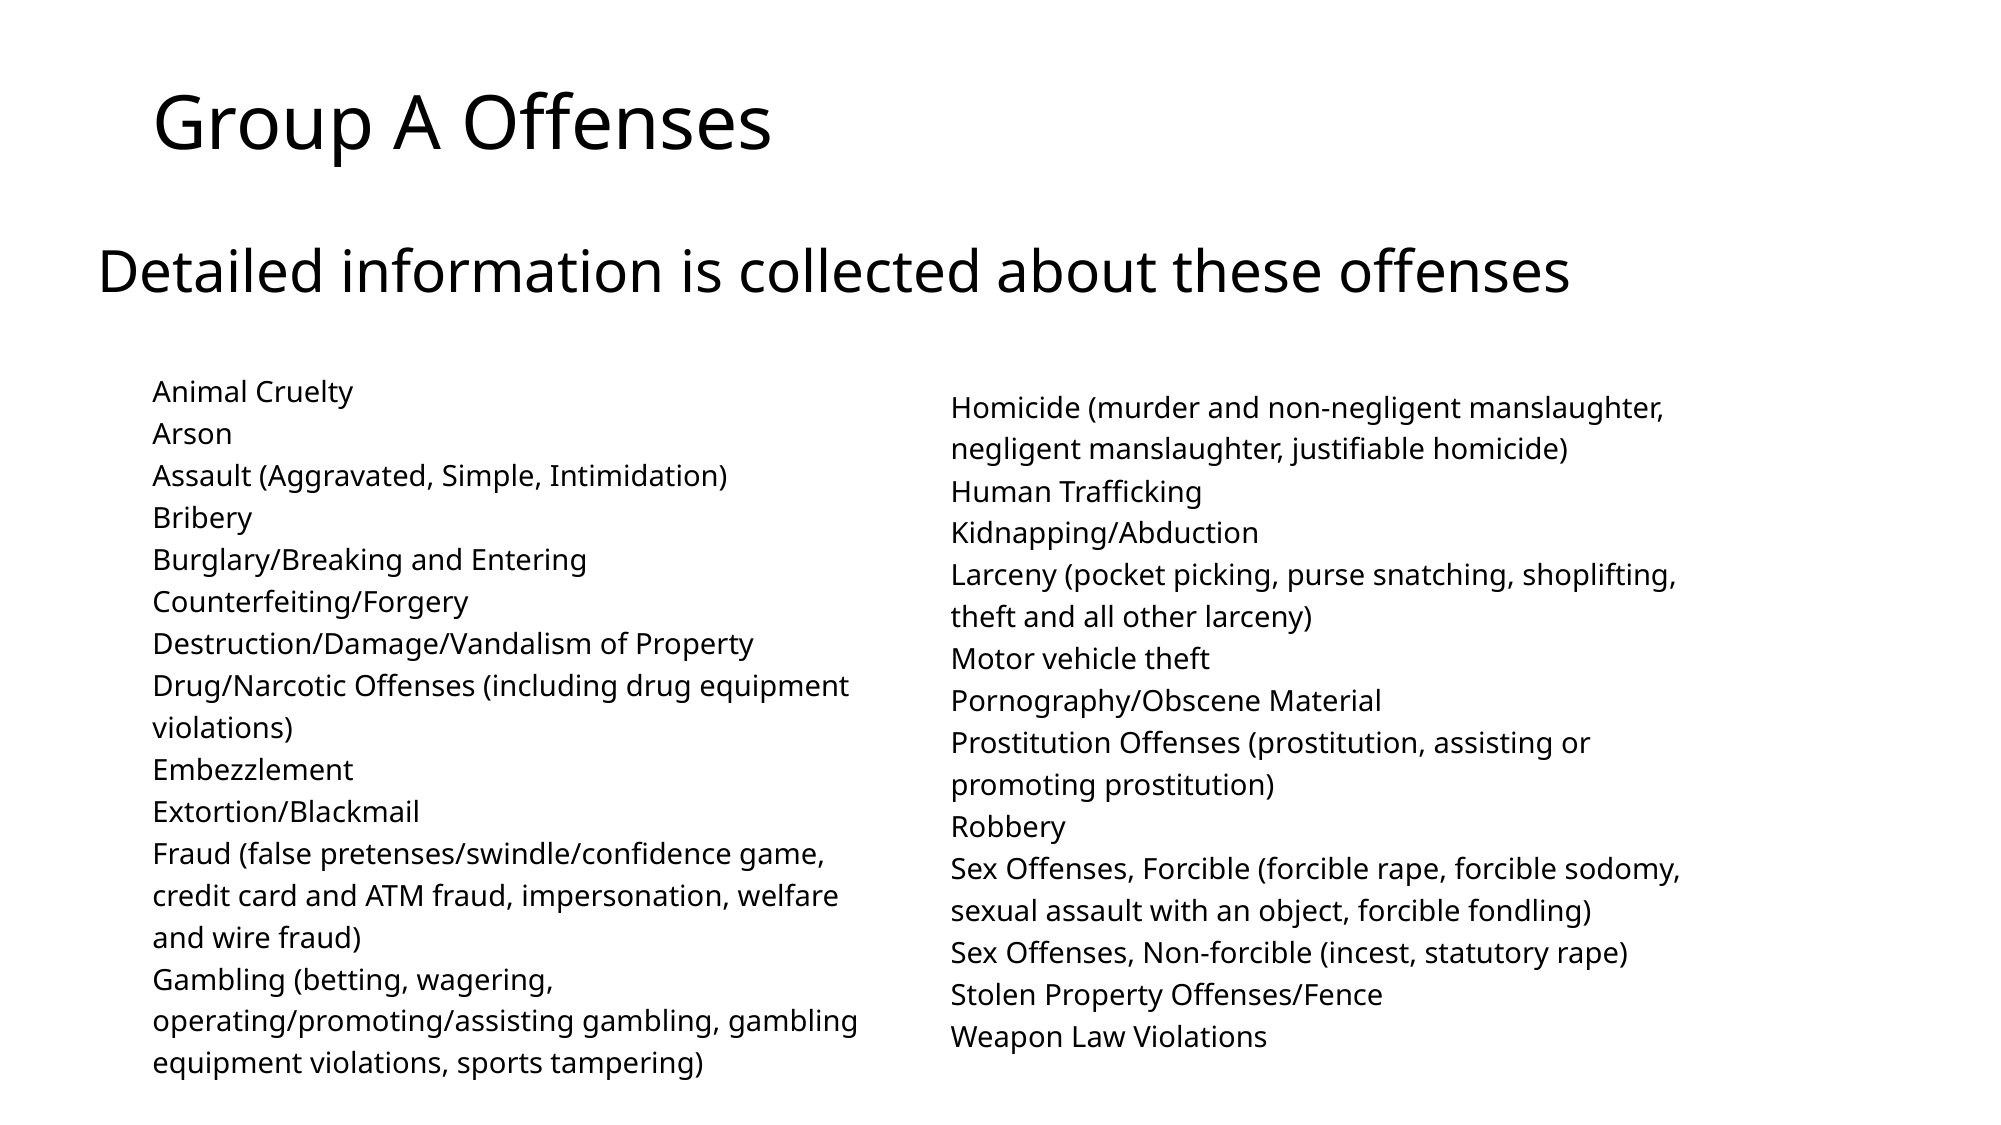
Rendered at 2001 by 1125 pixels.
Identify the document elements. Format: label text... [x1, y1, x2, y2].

text_box Homicide (murder and non-negligent manslaughter, negligent manslaughter, justifiable homicide) Human Trafficking Kidnapping/Abduction Larceny (pocket picking, purse snatching, shoplifting, theft and all other larceny) Motor vehicle theft Pornography/Obscene Material Prostitution Offenses (prostitution, assisting or promoting prostitution) Robbery Sex Offenses, Forcible (forcible rape, forcible sodomy, sexual assault with an object, forcible fondling) Sex Offenses, Non-forcible (incest, statutory rape) Stolen Property Offenses/Fence Weapon Law Violations [935, 374, 1738, 1061]
list Animal Cruelty Arson Assault (Aggravated, Simple, Intimidation) Bribery Burglary/Breaking and Entering Counterfeiting/Forgery Destruction/Damage/Vandalism of Property Drug/Narcotic Offenses (including drug equipment violations) Embezzlement Extortion/Blackmail Fraud (false pretenses/swindle/confidence game, credit card and ATM fraud, impersonation, welfare and wire fraud) Gambling (betting, wagering, operating/promoting/assisting gambling, gambling equipment violations, sports tampering) [137, 359, 913, 1125]
text_box Detailed information is collected about these offenses [82, 226, 1587, 312]
title Group A Offenses [137, 59, 1863, 191]
